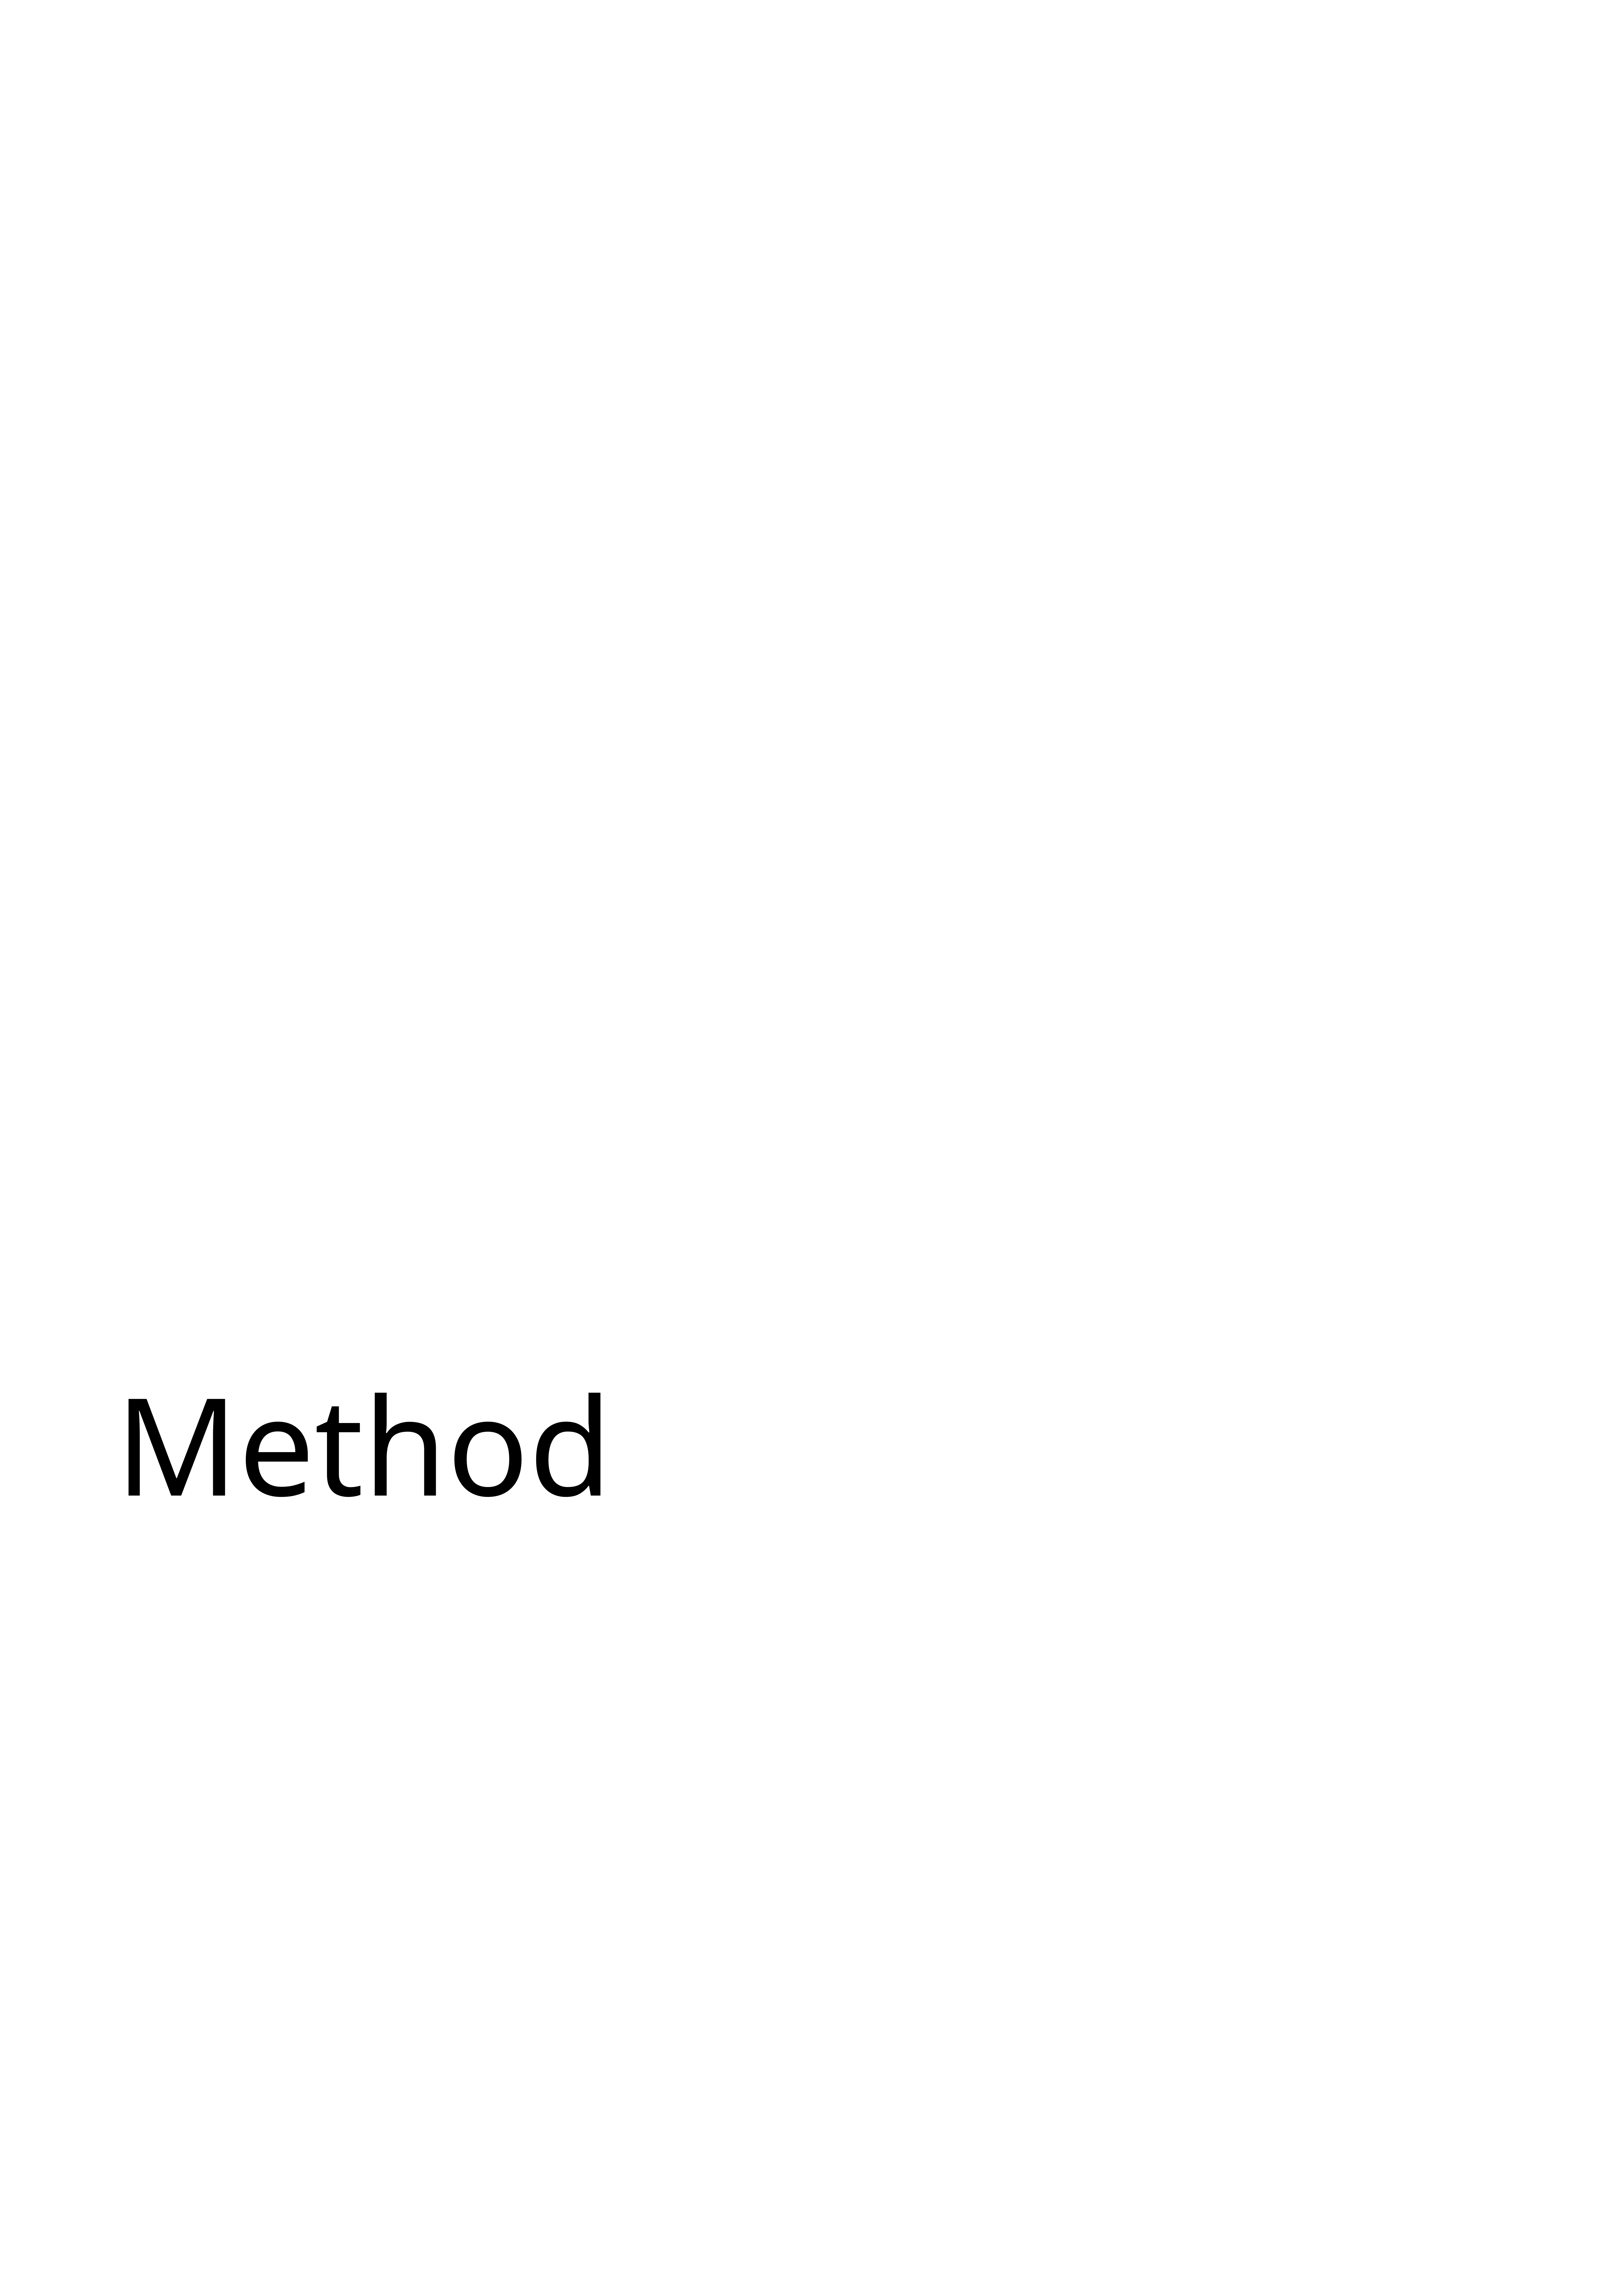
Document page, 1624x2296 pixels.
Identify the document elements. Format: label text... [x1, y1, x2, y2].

title Method [111, 572, 1512, 1528]
